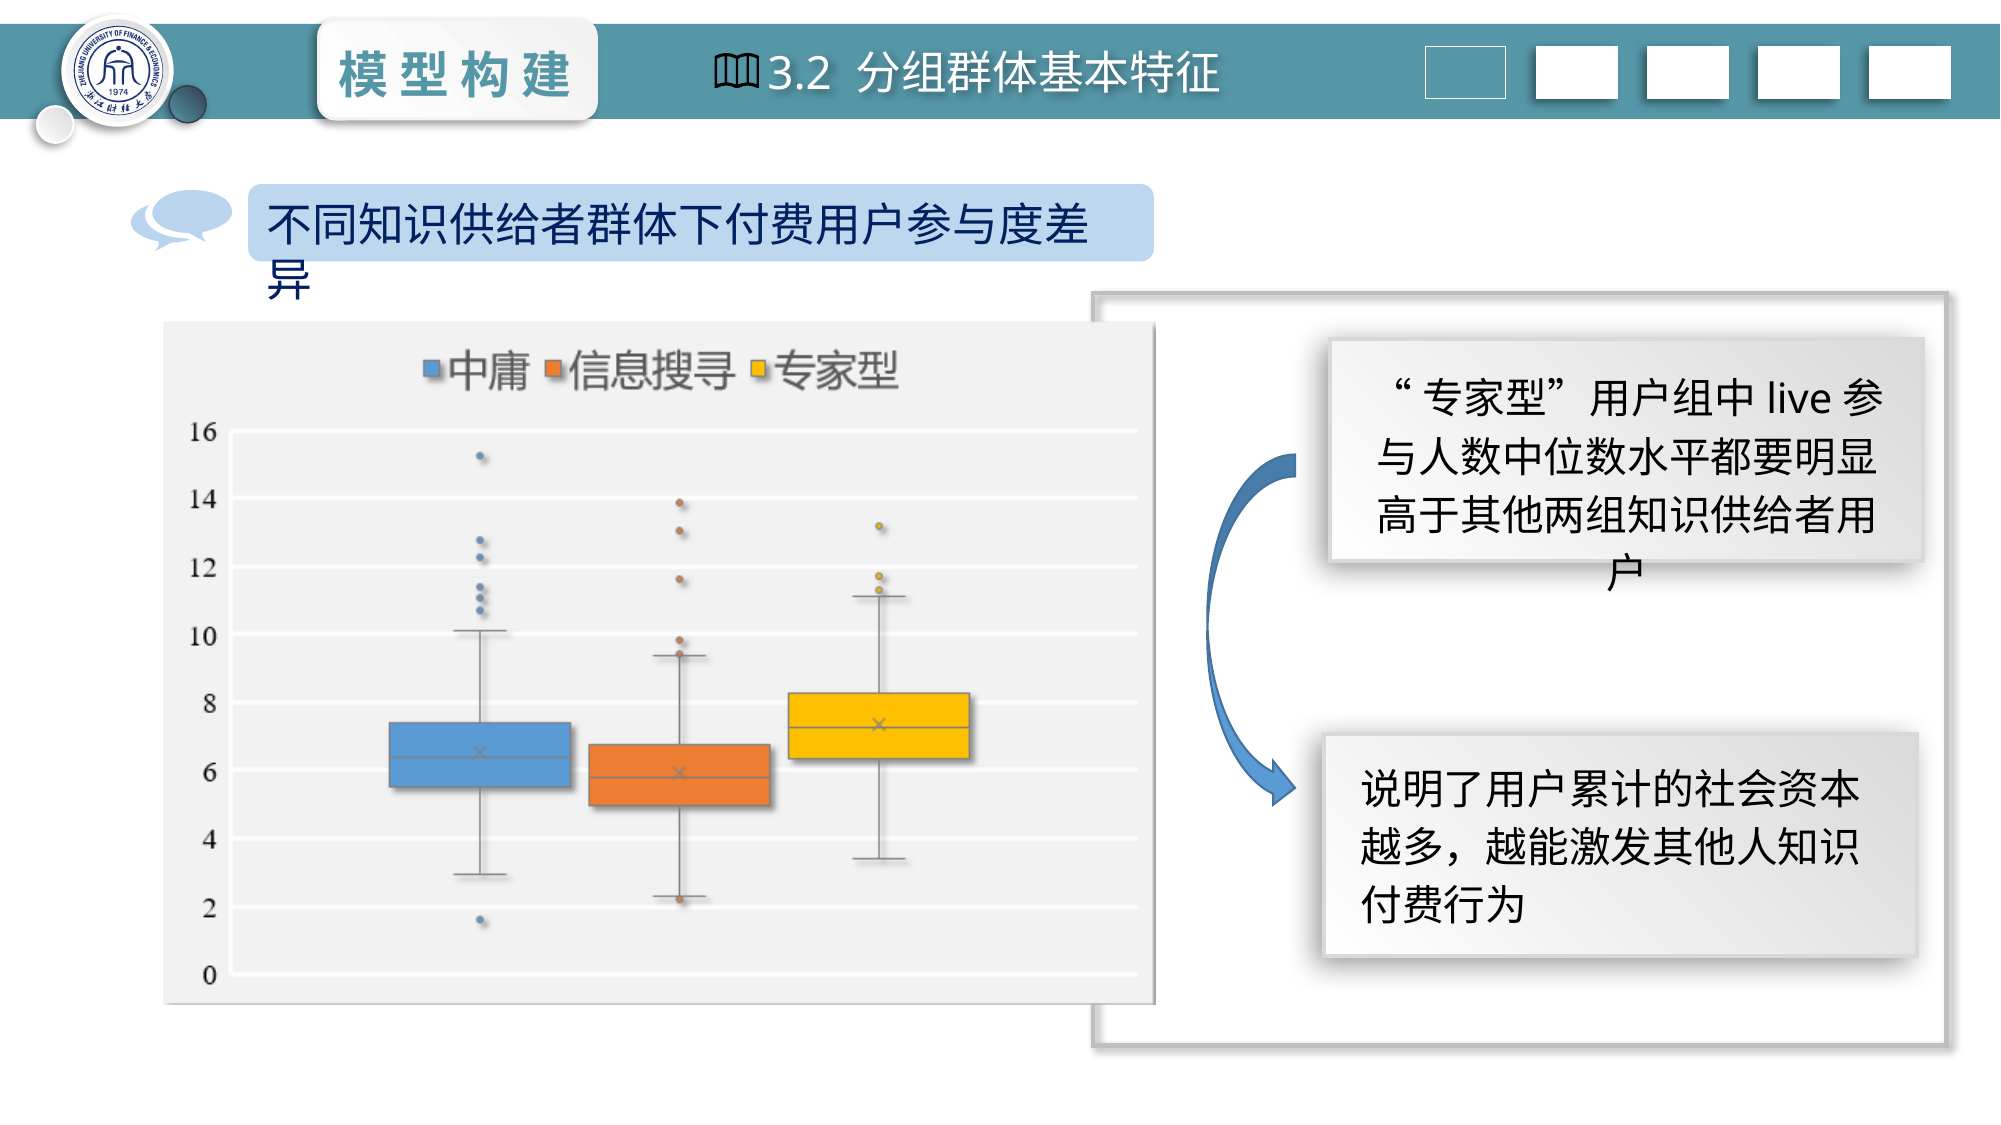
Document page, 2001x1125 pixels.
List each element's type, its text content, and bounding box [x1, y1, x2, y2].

text_box [0, 23, 63, 120]
picture [163, 321, 1156, 1005]
text_box 不同知识供给者群体下付费用户参与度差异 [248, 184, 1154, 262]
text_box [712, 51, 762, 90]
text_box [1646, 45, 1729, 99]
text_box [1869, 45, 1951, 99]
text_box [1535, 45, 1618, 99]
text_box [1207, 454, 1918, 957]
text_box [595, 23, 2000, 120]
text_box [1092, 292, 1948, 1046]
text_box [35, 105, 75, 144]
text_box [1758, 45, 1840, 99]
text_box [1424, 45, 1507, 99]
text_box [152, 190, 233, 242]
text_box [172, 84, 208, 124]
text_box [130, 205, 190, 251]
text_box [63, 16, 172, 125]
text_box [318, 19, 622, 119]
text_box 3.2 分组群体基本特征 [756, 38, 1233, 105]
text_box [1330, 338, 1924, 562]
text_box [172, 23, 315, 120]
